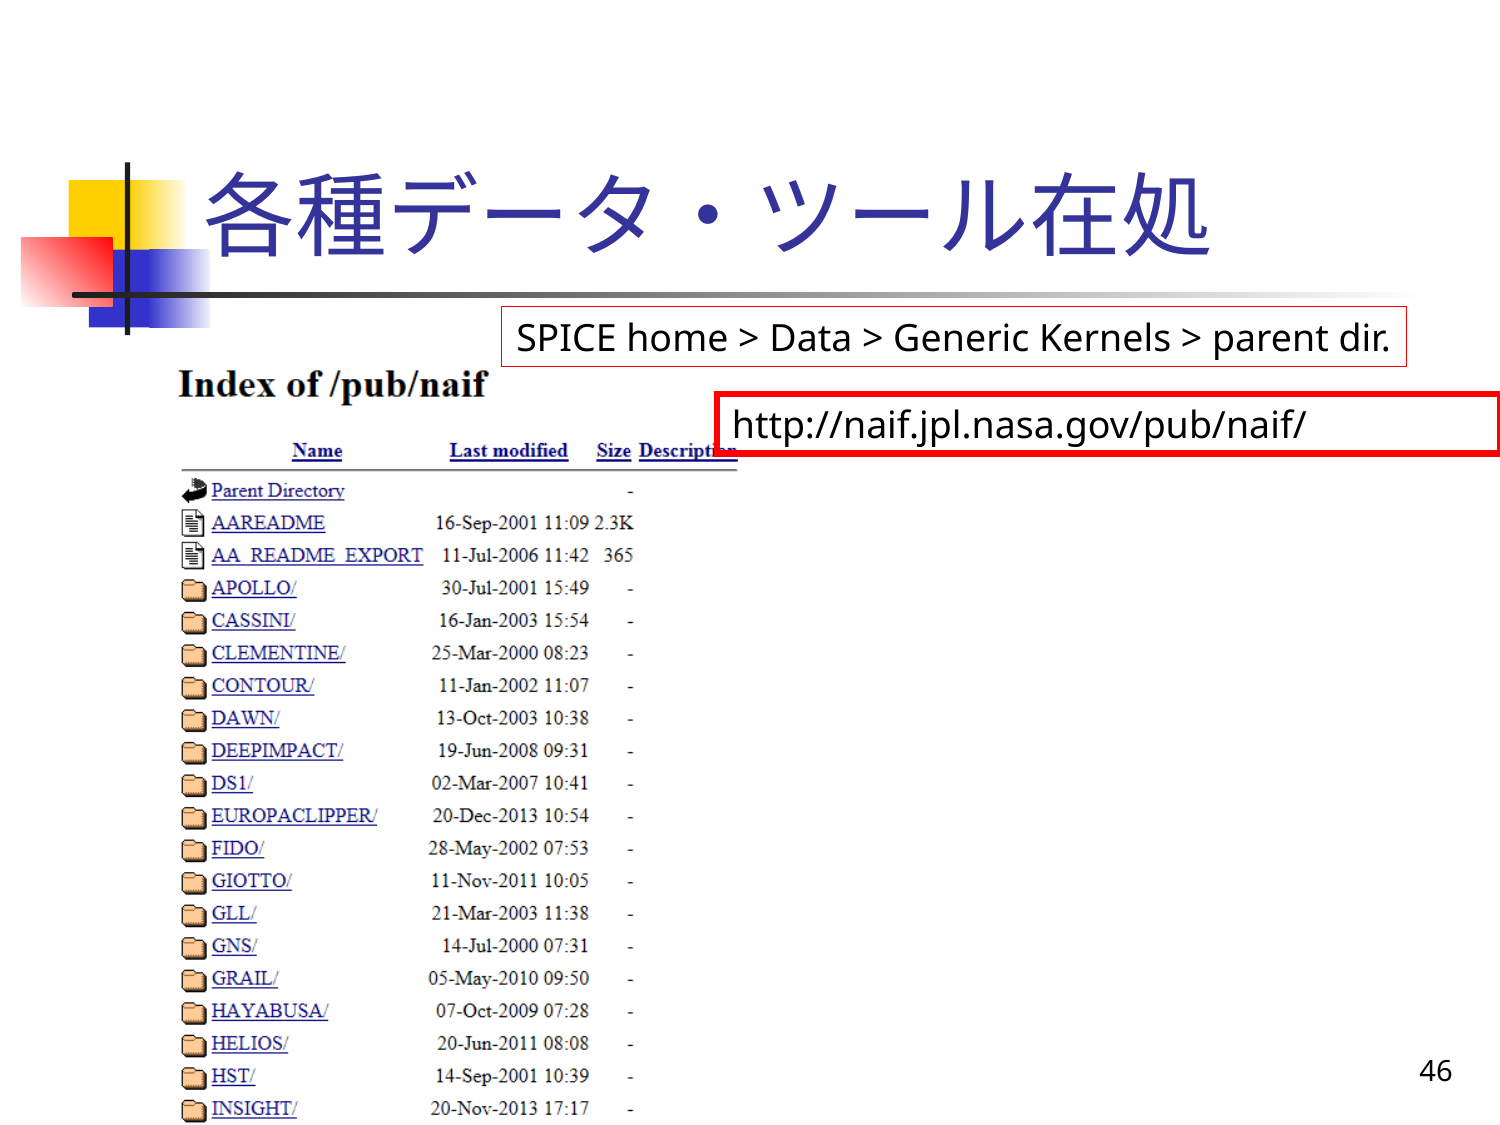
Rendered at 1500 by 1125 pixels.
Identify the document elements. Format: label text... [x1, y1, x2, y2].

slide_number 46 [1154, 1023, 1468, 1100]
text_box SPICE home > Data > Generic Kernels > parent dir. [501, 306, 1407, 367]
title 各種データ・ツール在処 [188, 35, 1468, 275]
text_box http://naif.jpl.nasa.gov/pub/naif/ [842, 393, 1500, 454]
picture [173, 358, 837, 1125]
